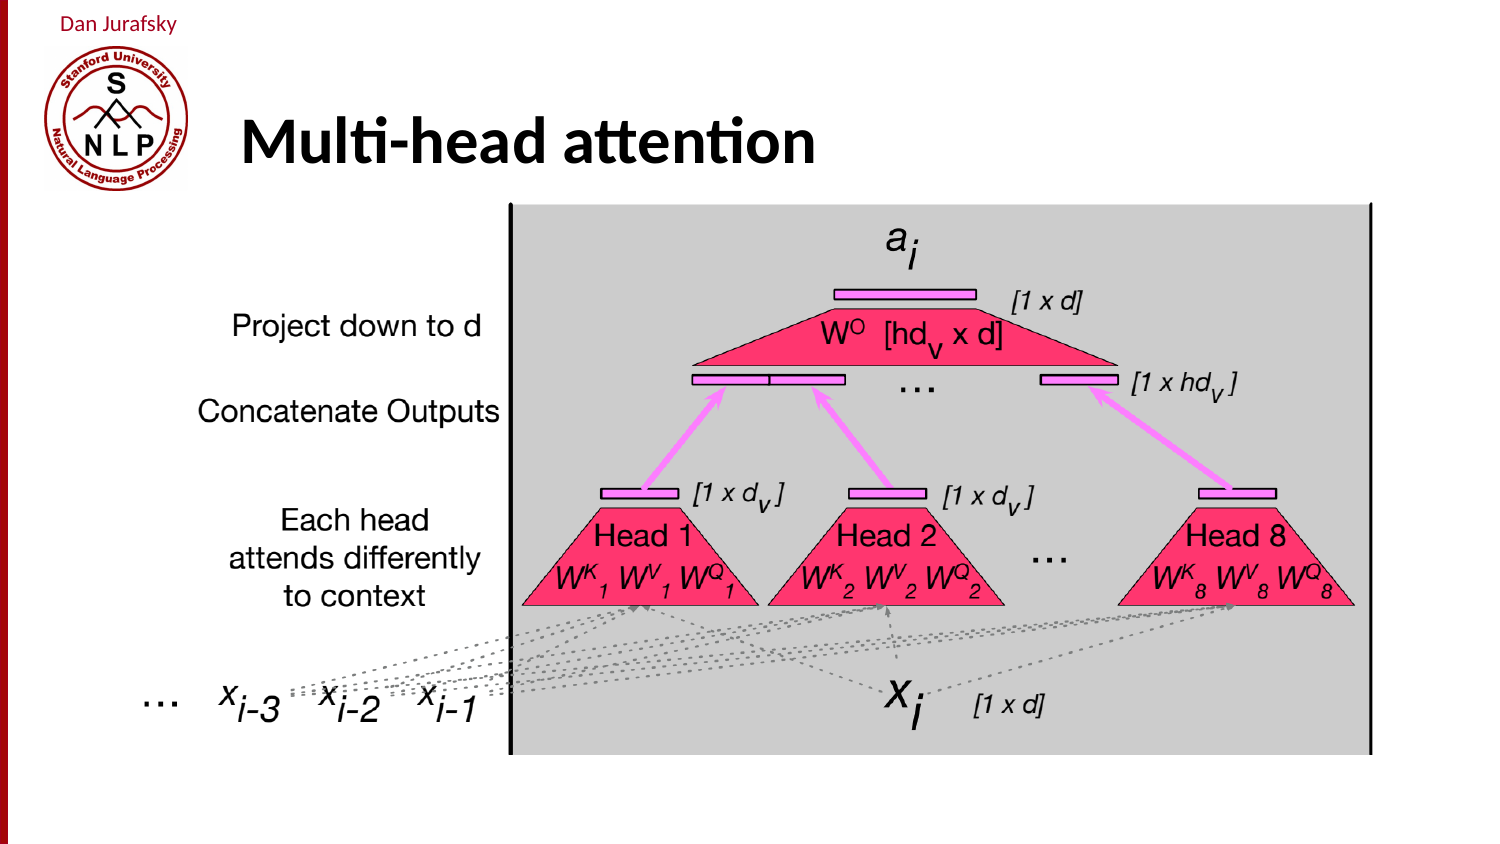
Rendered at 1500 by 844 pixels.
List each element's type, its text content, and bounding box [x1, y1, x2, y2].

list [134, 201, 1373, 755]
picture [44, 46, 188, 191]
title Multi-head attention [225, 62, 1450, 185]
